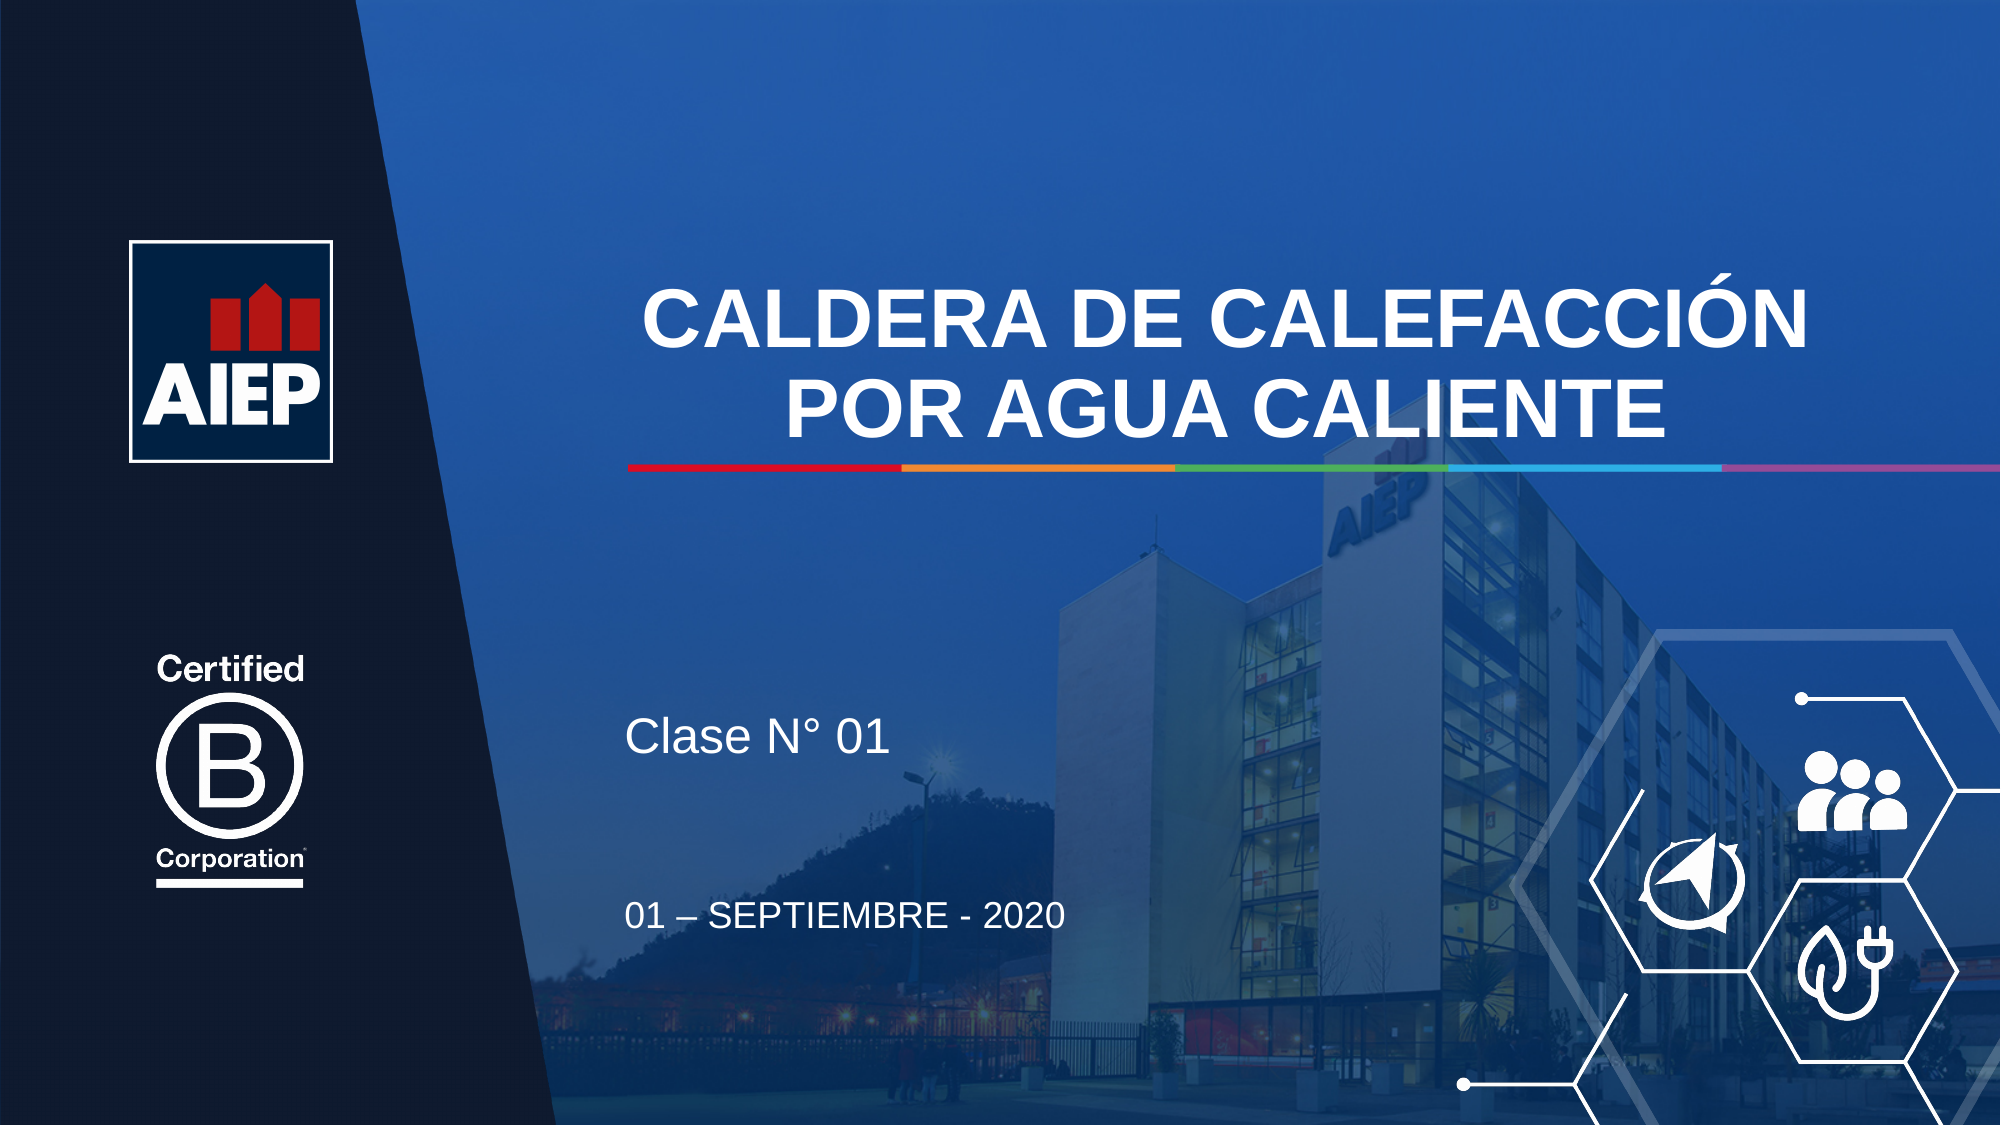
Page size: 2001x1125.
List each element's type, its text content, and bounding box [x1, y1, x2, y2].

list Clase N° 01 [609, 675, 1845, 799]
picture [0, 0, 2001, 1125]
subtitle 01 – SEPTIEMBRE - 2020 [609, 889, 1845, 943]
title CALDERA DE CALEFACCIÓN POR AGUA CALIENTE [609, 182, 1845, 464]
